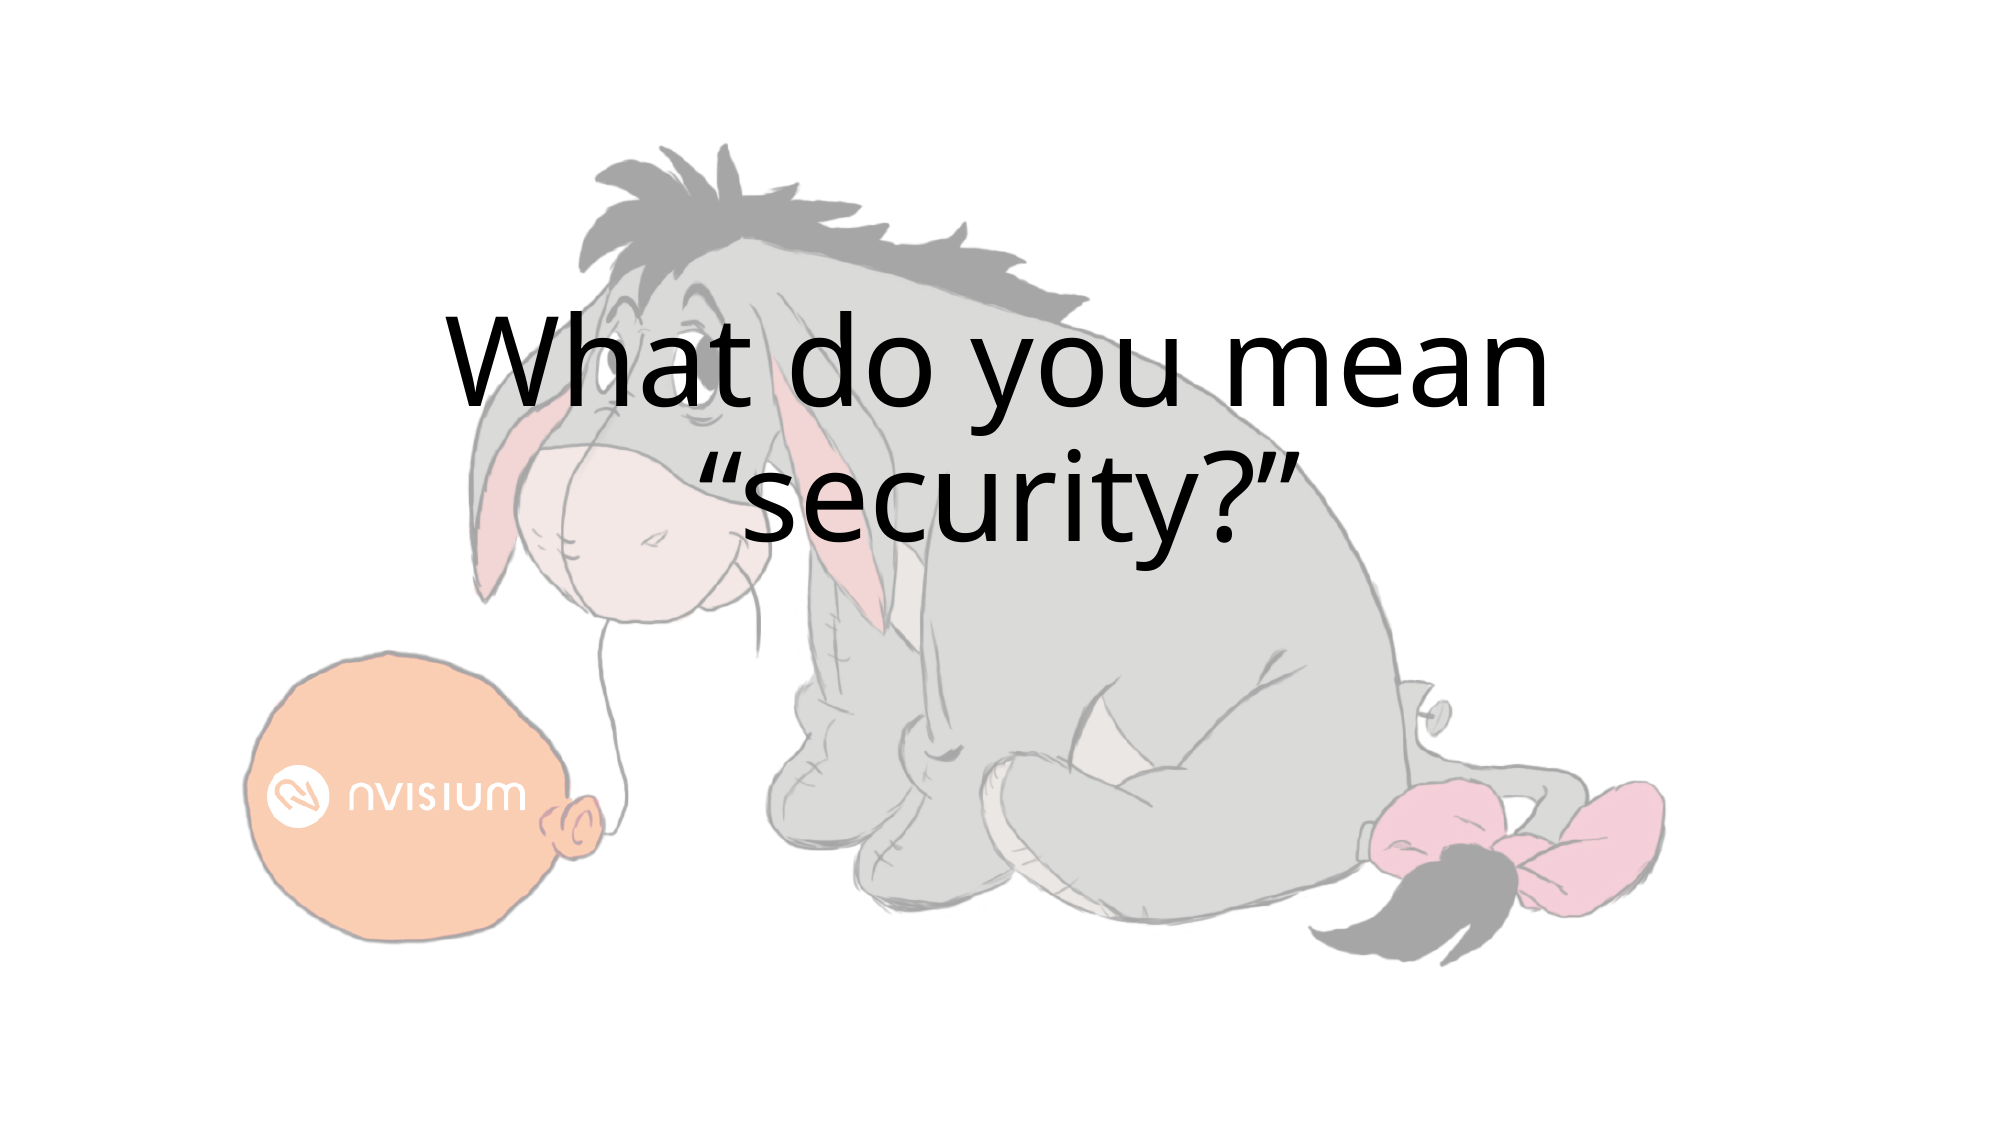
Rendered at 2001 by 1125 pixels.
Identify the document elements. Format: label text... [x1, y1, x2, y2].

title What do you mean “security?” [249, 184, 1750, 576]
